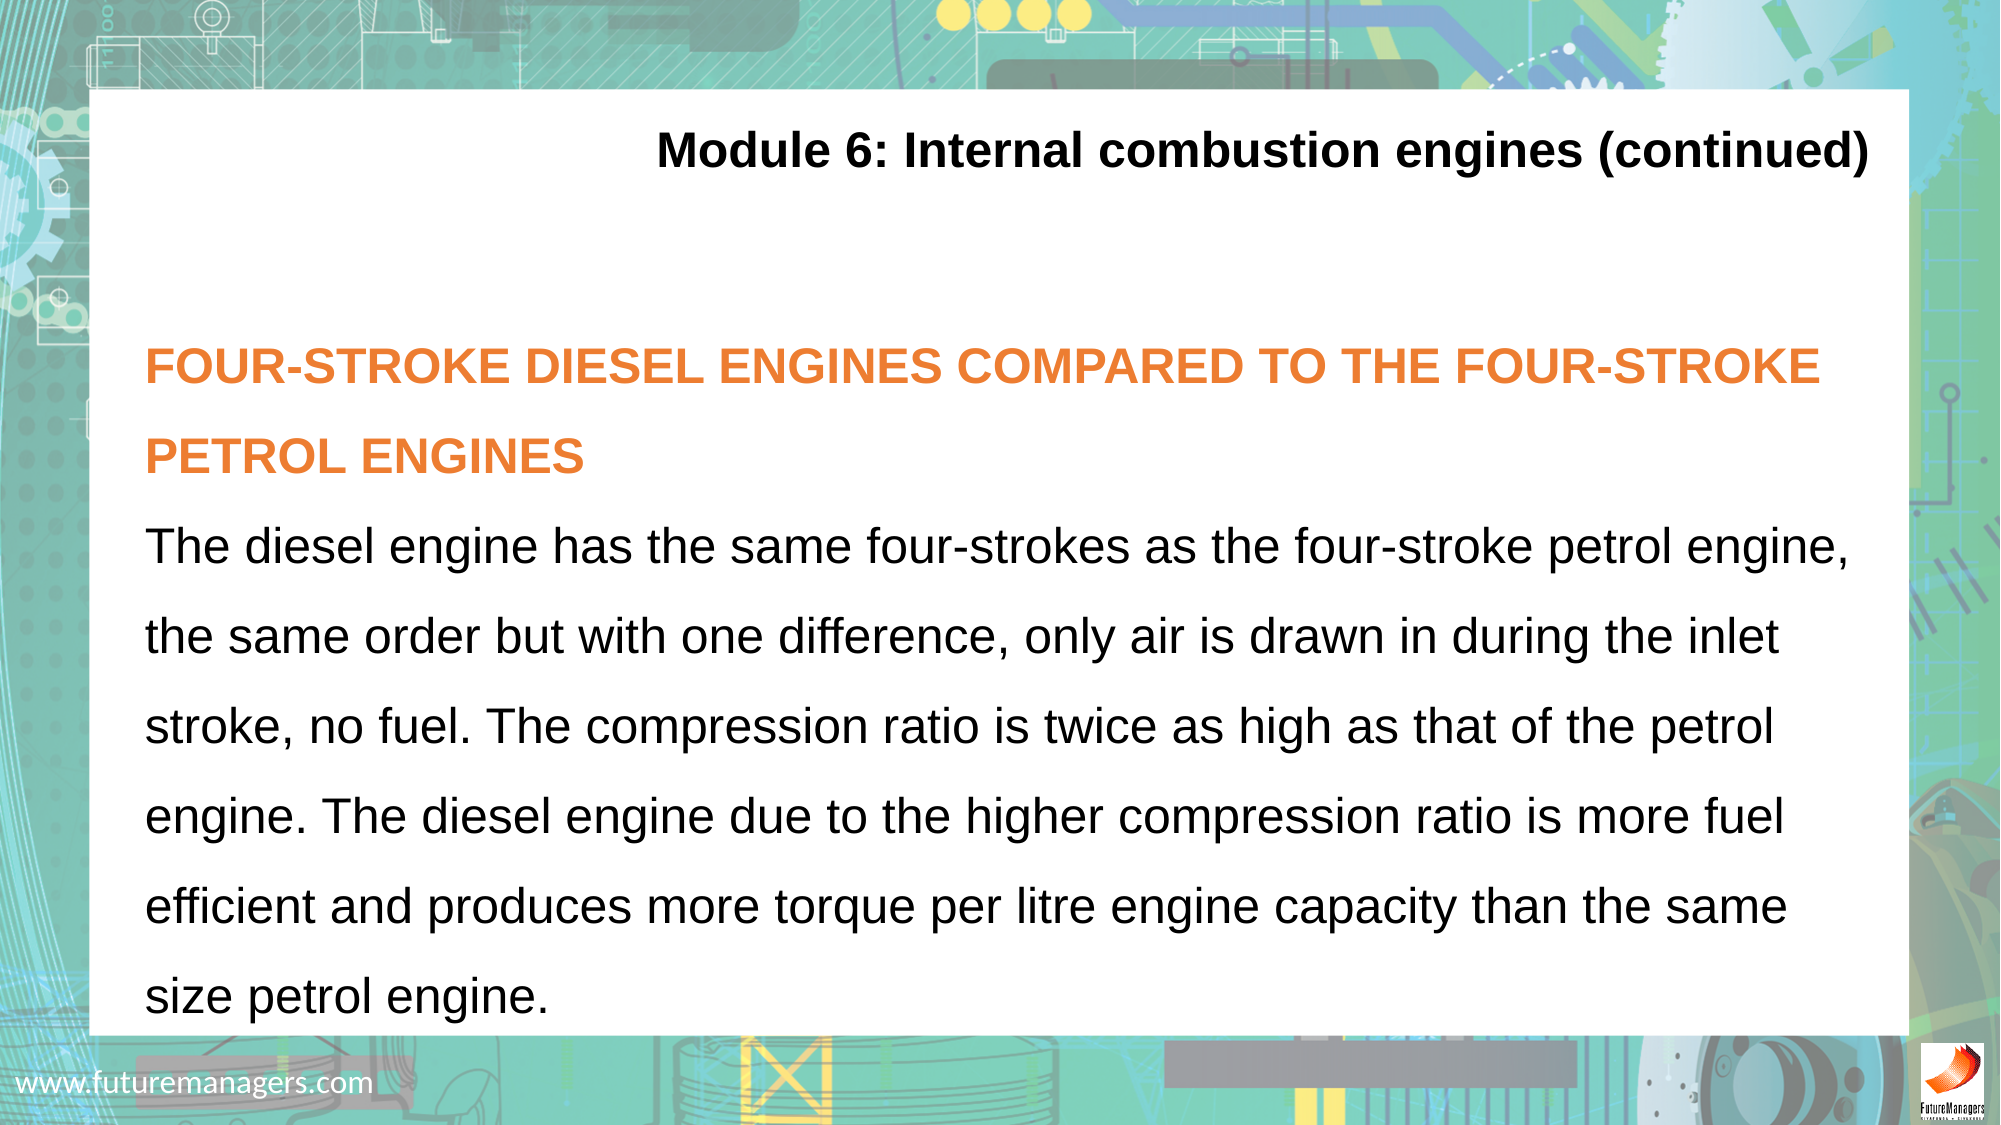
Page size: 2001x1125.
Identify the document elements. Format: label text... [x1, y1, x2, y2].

text_box Module 6: Internal combustion engines (continued) [109, 109, 1886, 185]
picture [1921, 1043, 1984, 1120]
text_box FOUR-STROKE DIESEL ENGINES COMPARED TO THE FOUR-STROKE PETROL ENGINES The diesel engine has the same four-strokes as the four-stroke petrol engine, the same order but with one difference, only air is drawn in during the inlet stroke, no fuel. The compression ratio is twice as high as that of the petrol engine. The diesel engine due to the higher compression ratio is more fuel efficient and produces more torque per litre engine capacity than the same size petrol engine. [130, 295, 1869, 1031]
text_box [88, 88, 1910, 1037]
text_box www.futuremanagers.com [0, 1052, 1447, 1108]
